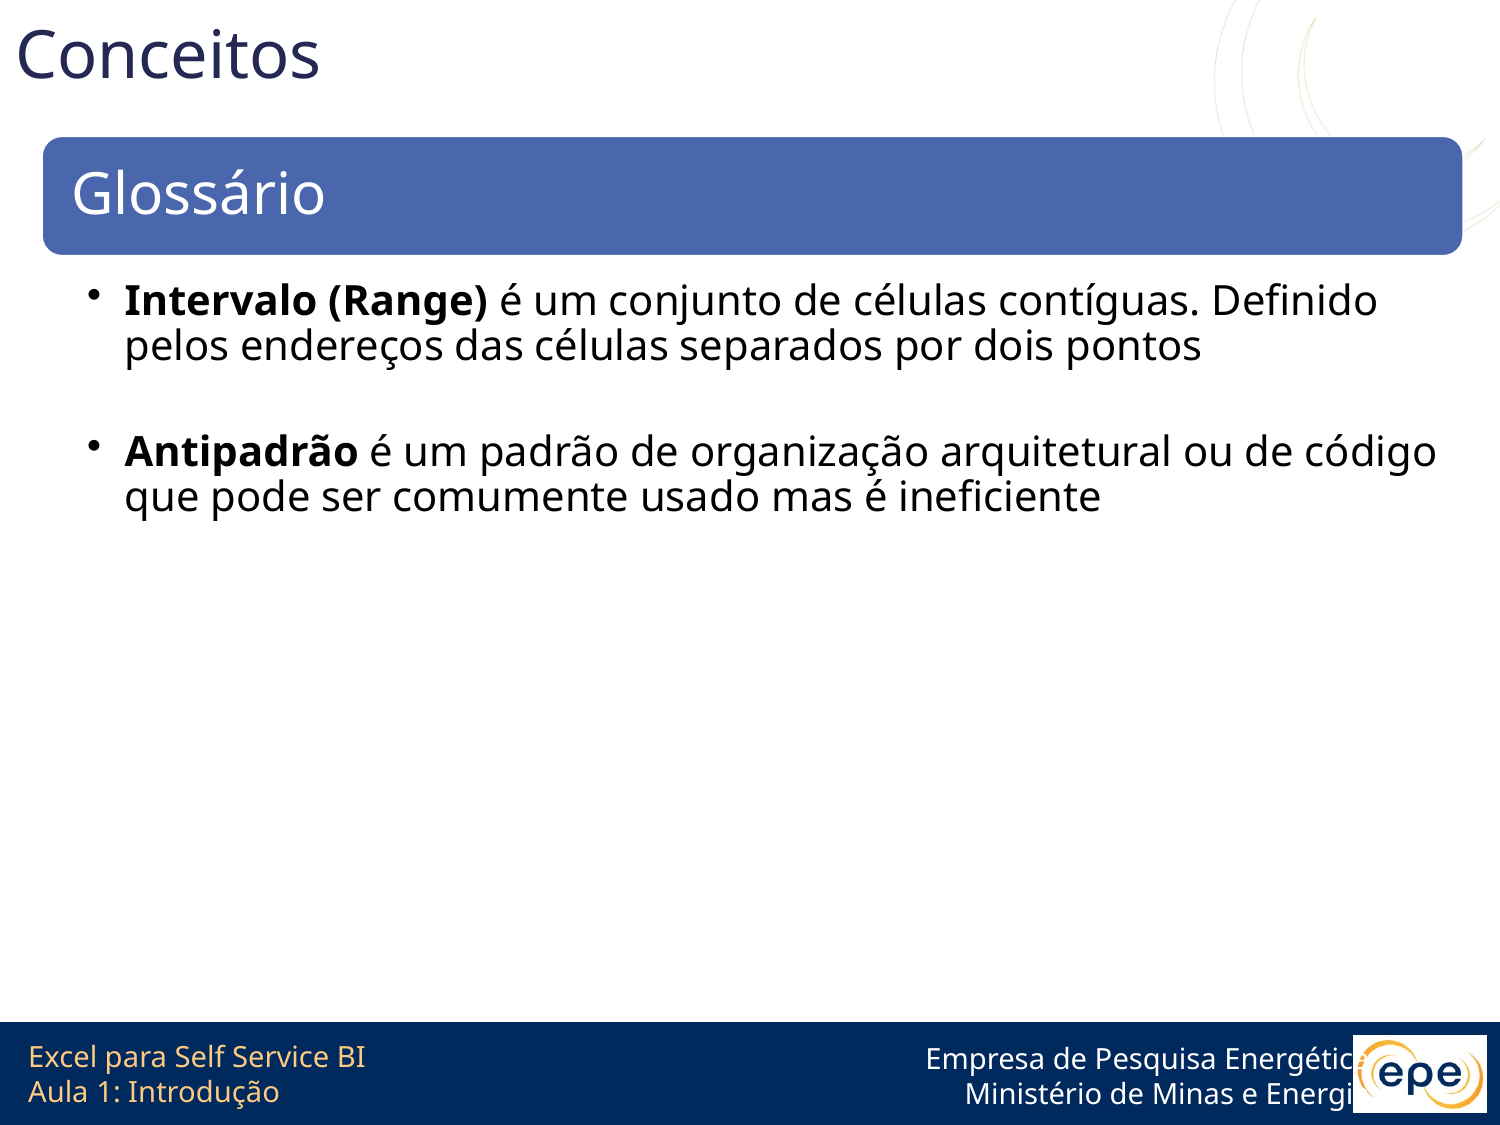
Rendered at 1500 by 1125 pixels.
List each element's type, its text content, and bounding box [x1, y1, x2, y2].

title Conceitos [0, 0, 1422, 115]
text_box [41, 136, 1464, 563]
picture [1353, 1035, 1487, 1113]
